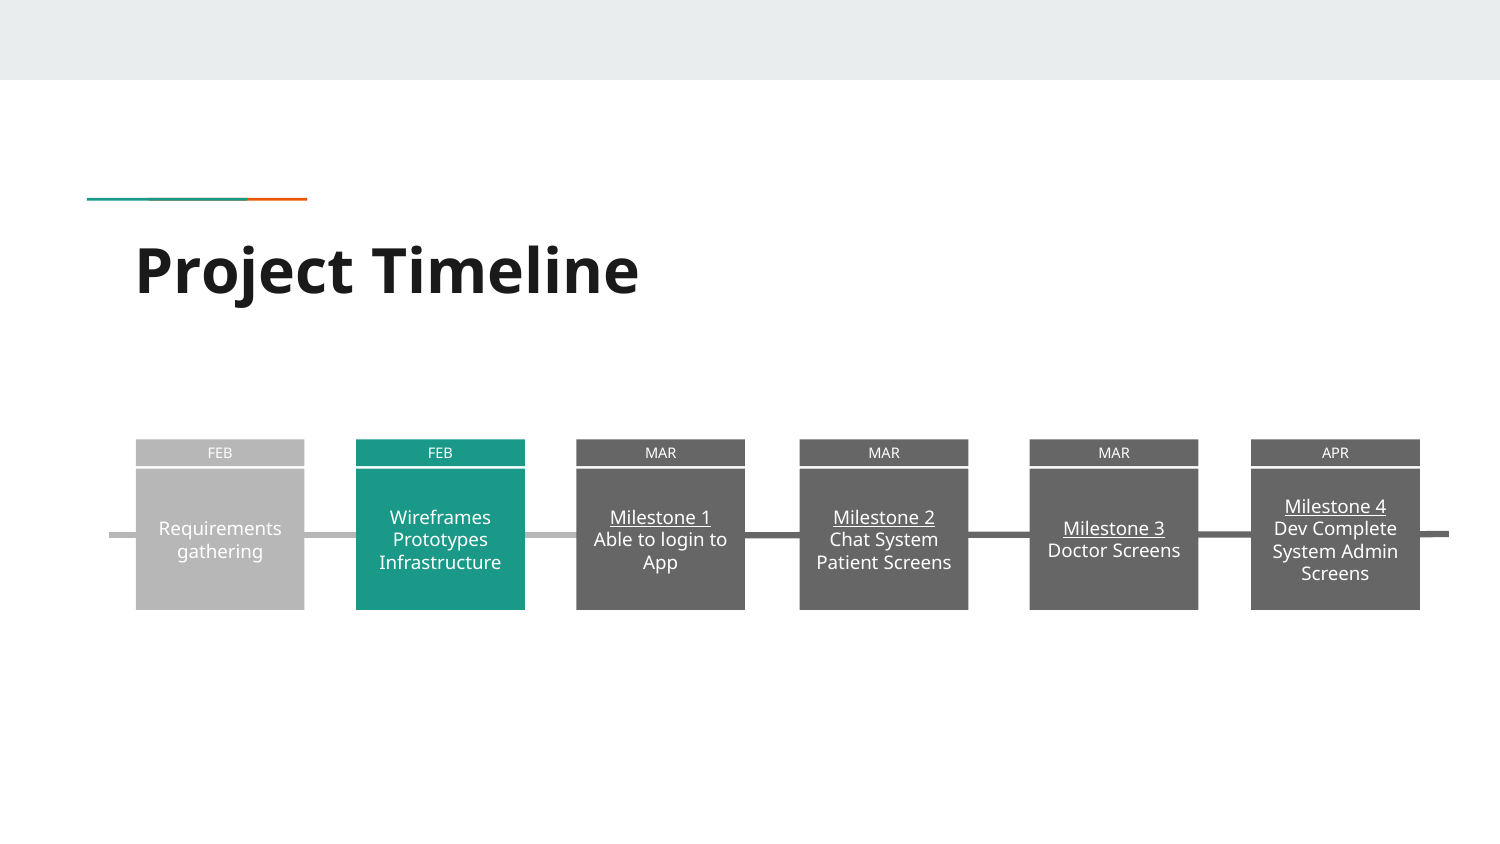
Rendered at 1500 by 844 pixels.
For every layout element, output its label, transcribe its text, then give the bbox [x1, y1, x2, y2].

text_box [135, 439, 305, 611]
title Project Timeline [119, 216, 1381, 305]
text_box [799, 439, 969, 611]
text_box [1029, 439, 1199, 611]
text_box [355, 439, 526, 611]
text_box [575, 439, 746, 611]
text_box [1250, 439, 1421, 611]
